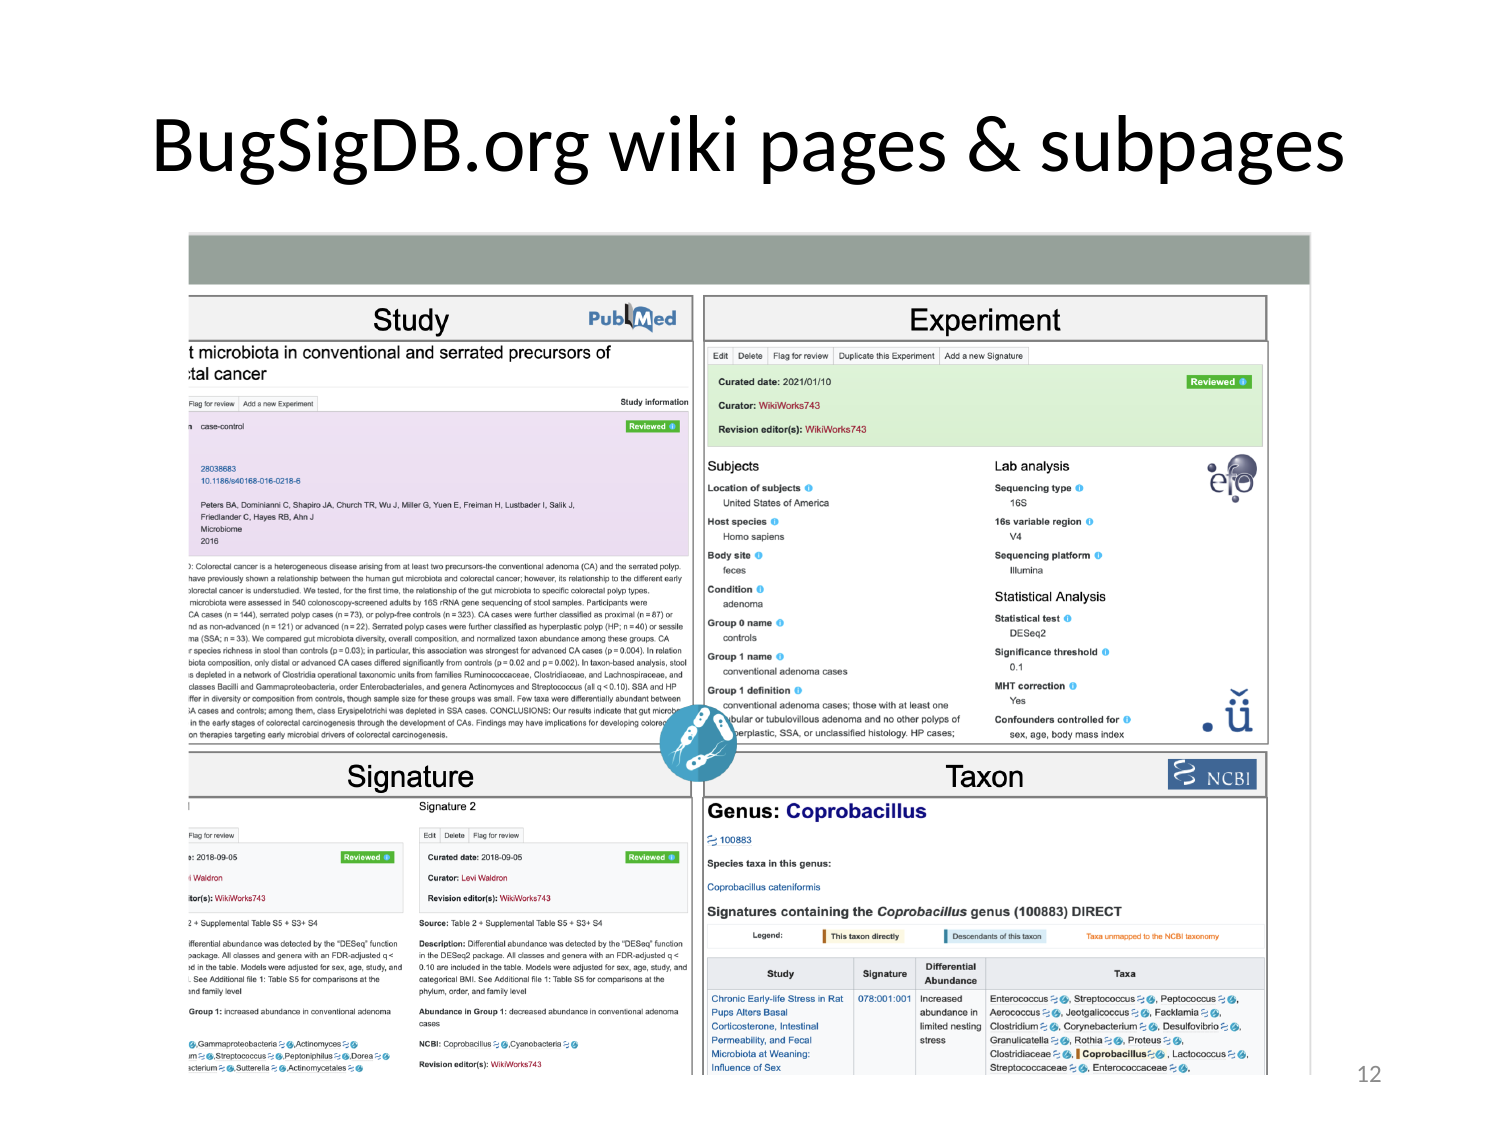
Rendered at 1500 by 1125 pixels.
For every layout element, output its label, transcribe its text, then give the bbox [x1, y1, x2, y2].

picture [188, 232, 1312, 1075]
slide_number 12 [1059, 1042, 1397, 1103]
title BugSigDB.org wiki pages & subpages [75, 45, 1425, 233]
